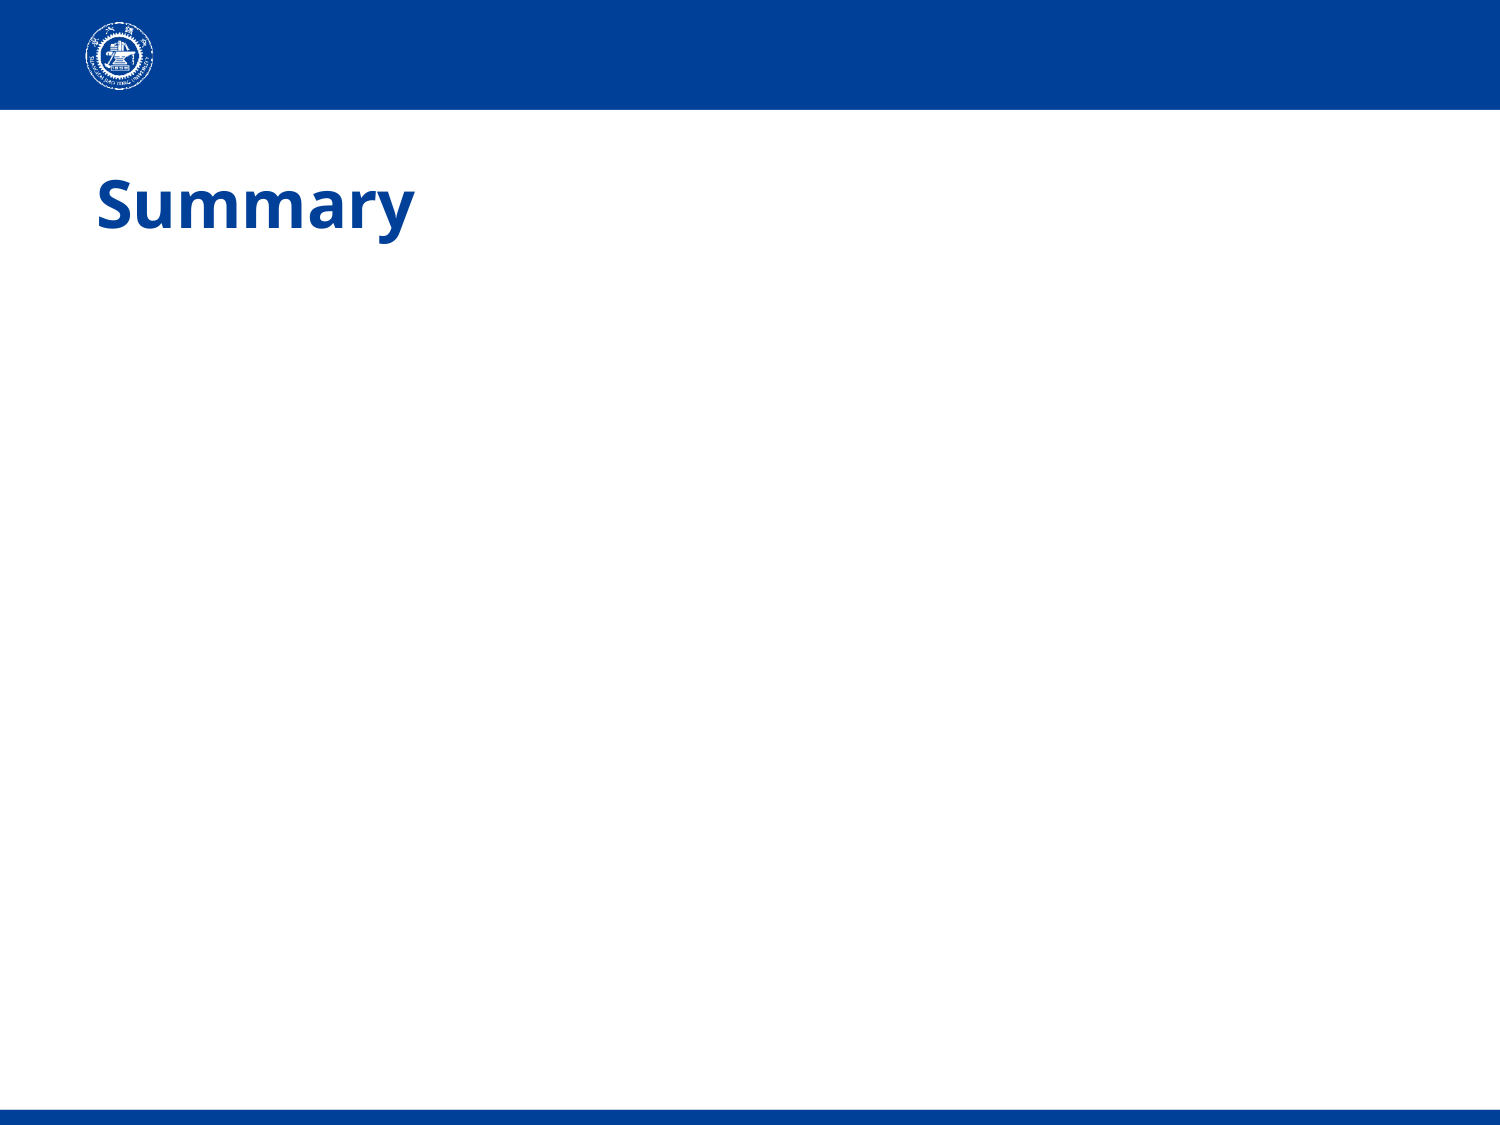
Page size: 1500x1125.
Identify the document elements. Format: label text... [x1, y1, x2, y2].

picture [81, 17, 157, 93]
title Summary [81, 159, 1455, 254]
